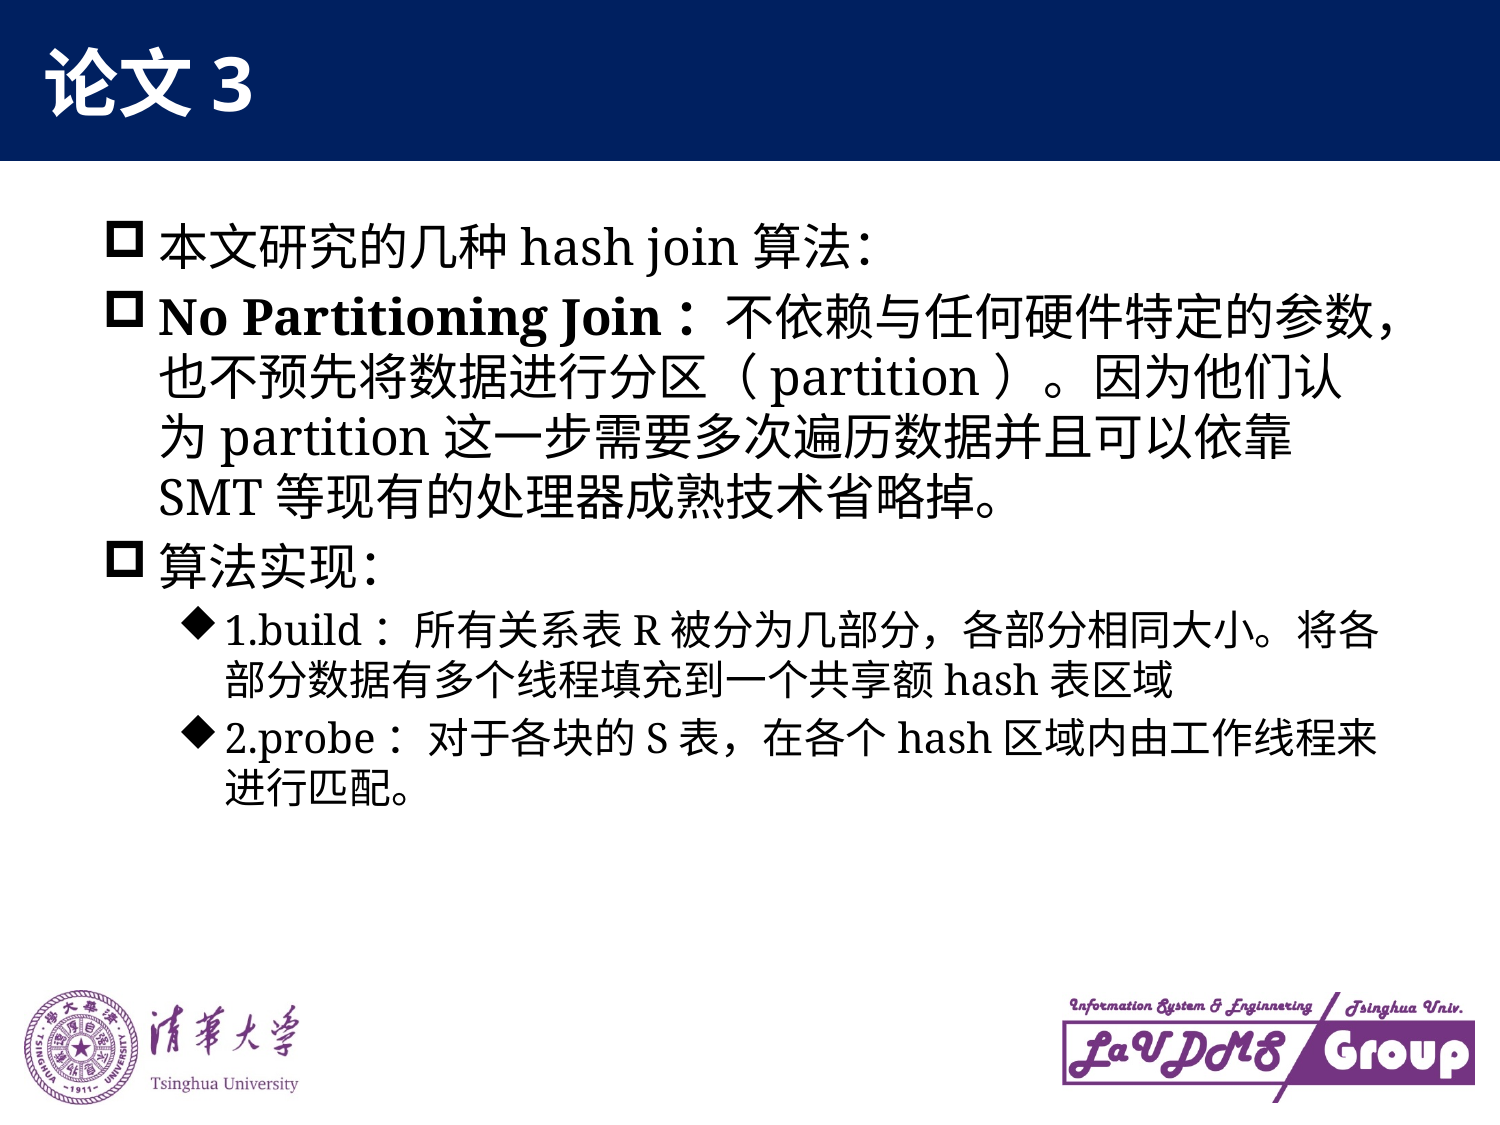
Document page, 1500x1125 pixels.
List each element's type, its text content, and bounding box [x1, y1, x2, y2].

title 论文3 [27, 24, 1476, 138]
list 本文研究的几种hash join算法： No Partitioning Join：不依赖与任何硬件特定的参数，也不预先将数据进行分区（partition）。因为他们认为partition这一步需要多次遍历数据并且可以依靠SMT等现有的处理器成熟技术省略掉。 算法实现： 1.build：所有关系表R被分为几部分，各部分相同大小。将各部分数据有多个线程填充到一个共享额hash表区域 2.probe：对于各块的S表，在各个hash区域内由工作线程来进行匹配。 [87, 207, 1401, 988]
picture [24, 990, 300, 1105]
picture [1062, 992, 1475, 1103]
